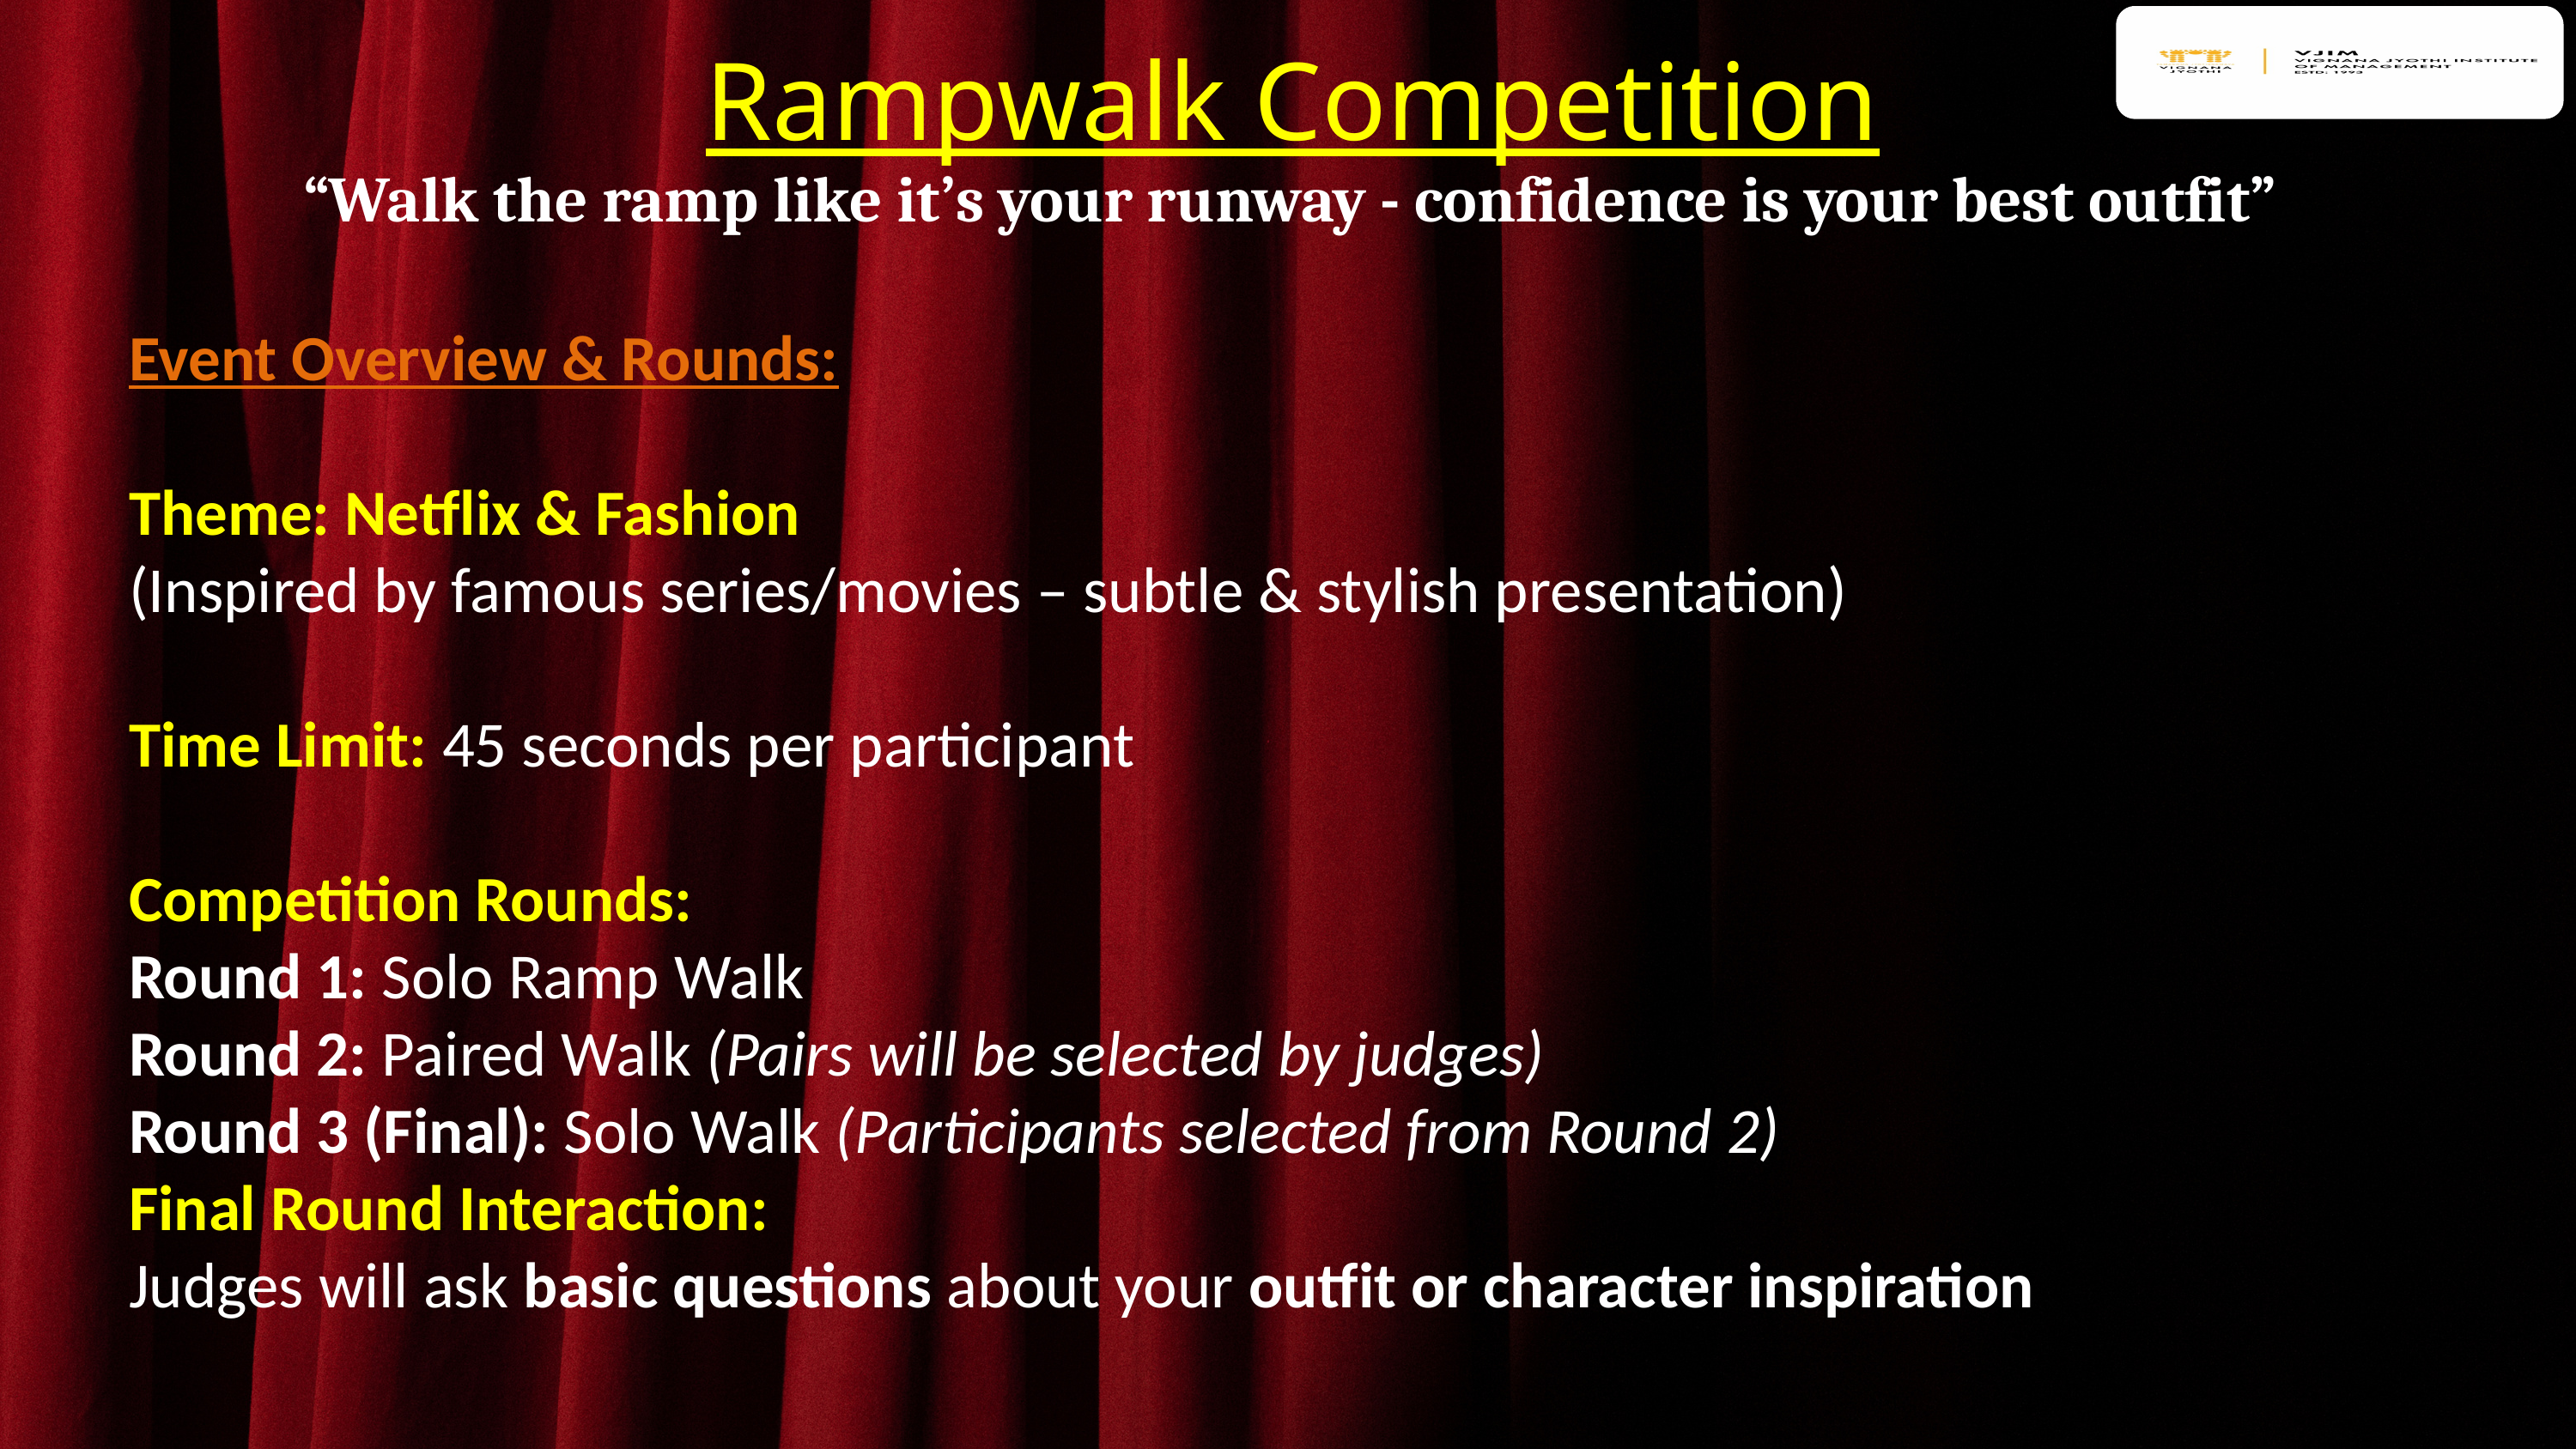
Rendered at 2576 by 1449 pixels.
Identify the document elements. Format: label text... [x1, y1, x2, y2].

text_box “Walk the ramp like it’s your runway - confidence is your best outfit” [303, 177, 2365, 235]
text_box [0, 0, 2576, 1449]
picture [2116, 5, 2564, 119]
text_box Event Overview & Rounds: Theme: Netflix & Fashion (Inspired by famous series/movies – subtle & stylish presentation) Time Limit: 45 seconds per participant Competition Rounds: Round 1: Solo Ramp Walk Round 2: Paired Walk (Pairs will be selected by judges) Round 3 (Final): Solo Walk (Participants selected from Round 2) Final Round Interaction: Judges will ask basic questions about your outfit or character inspiration [129, 316, 2539, 1398]
text_box Rampwalk Competition [458, 0, 2128, 162]
